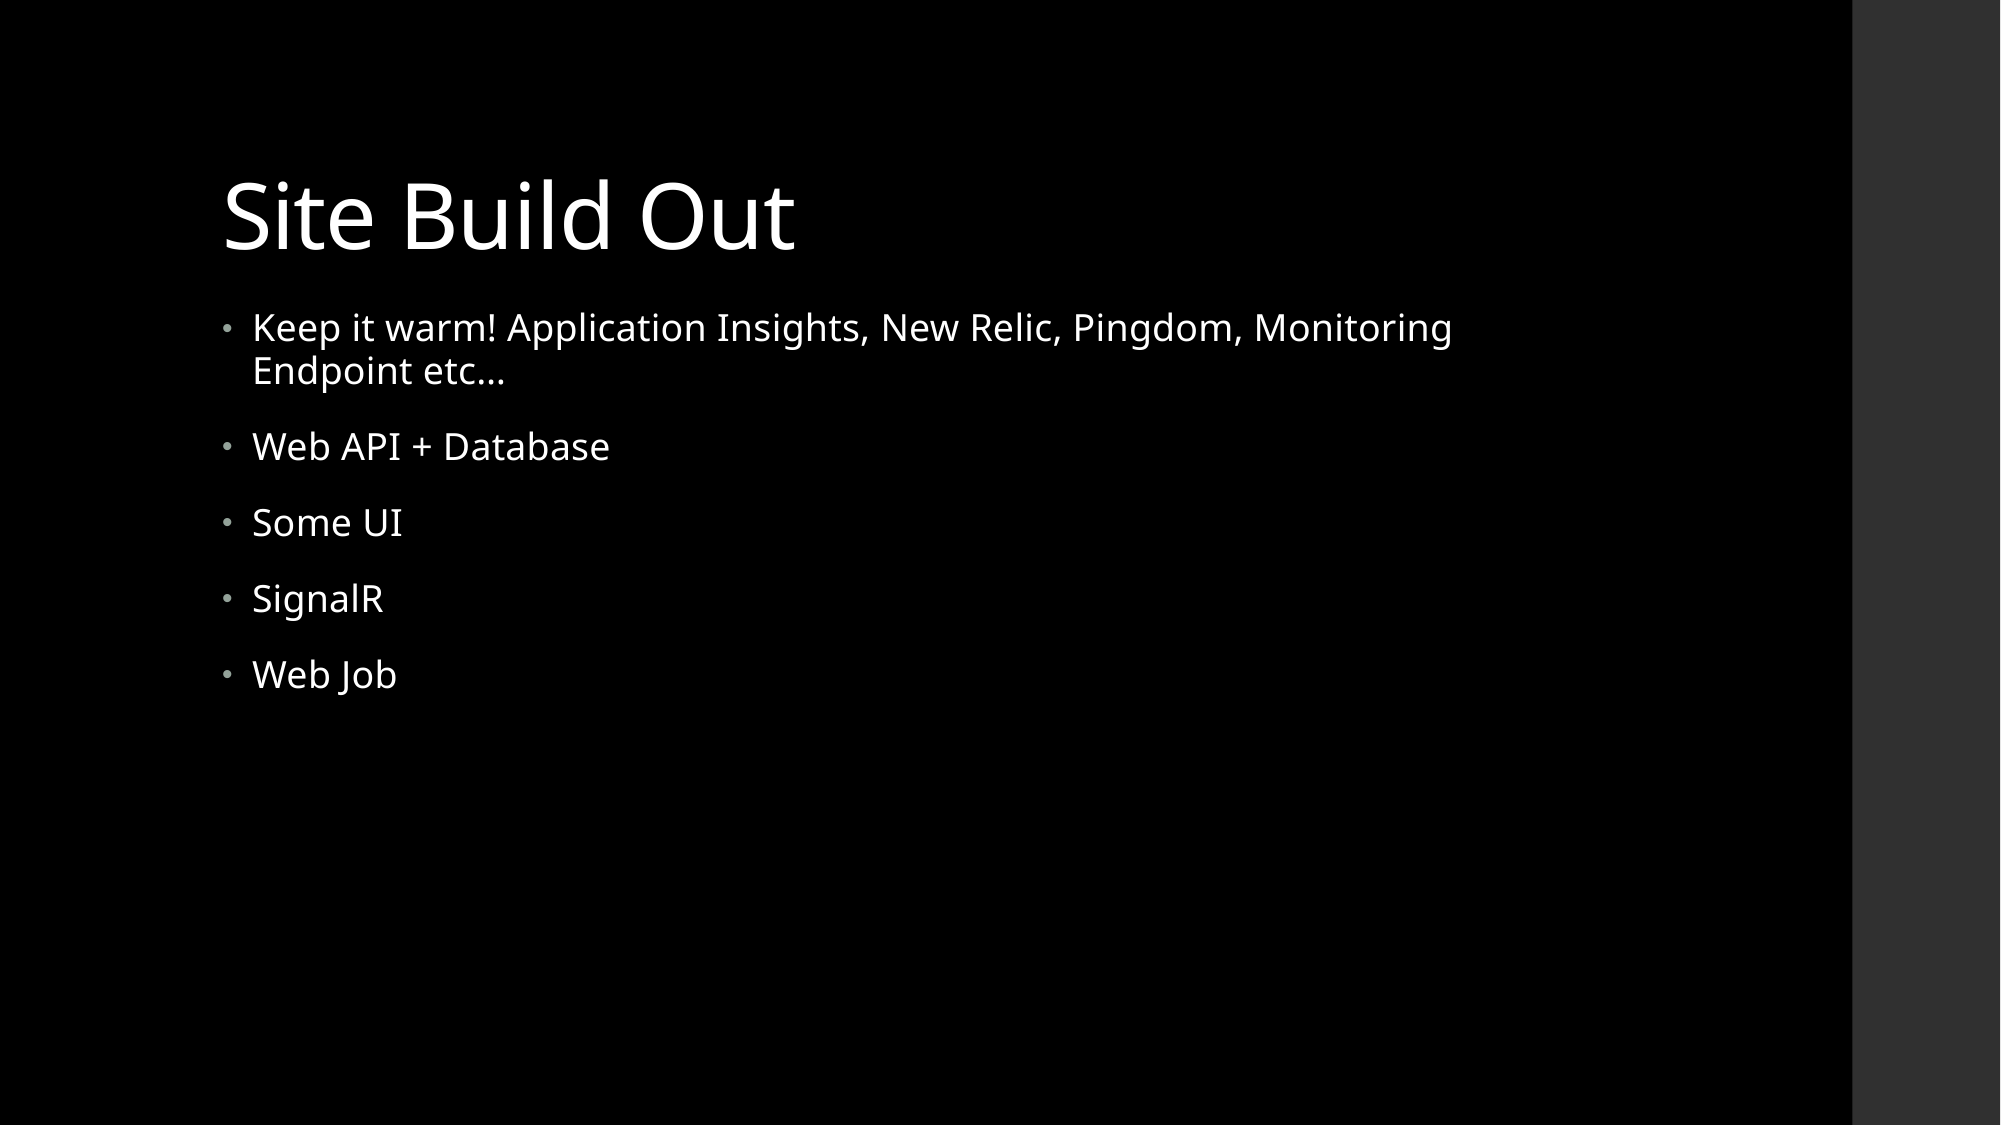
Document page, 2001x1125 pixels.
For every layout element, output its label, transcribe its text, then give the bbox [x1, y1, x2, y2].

title Site Build Out [206, 60, 1797, 278]
list Keep it warm! Application Insights, New Relic, Pingdom, Monitoring Endpoint etc… Web API + Database Some UI SignalR Web Job [206, 299, 1617, 1014]
